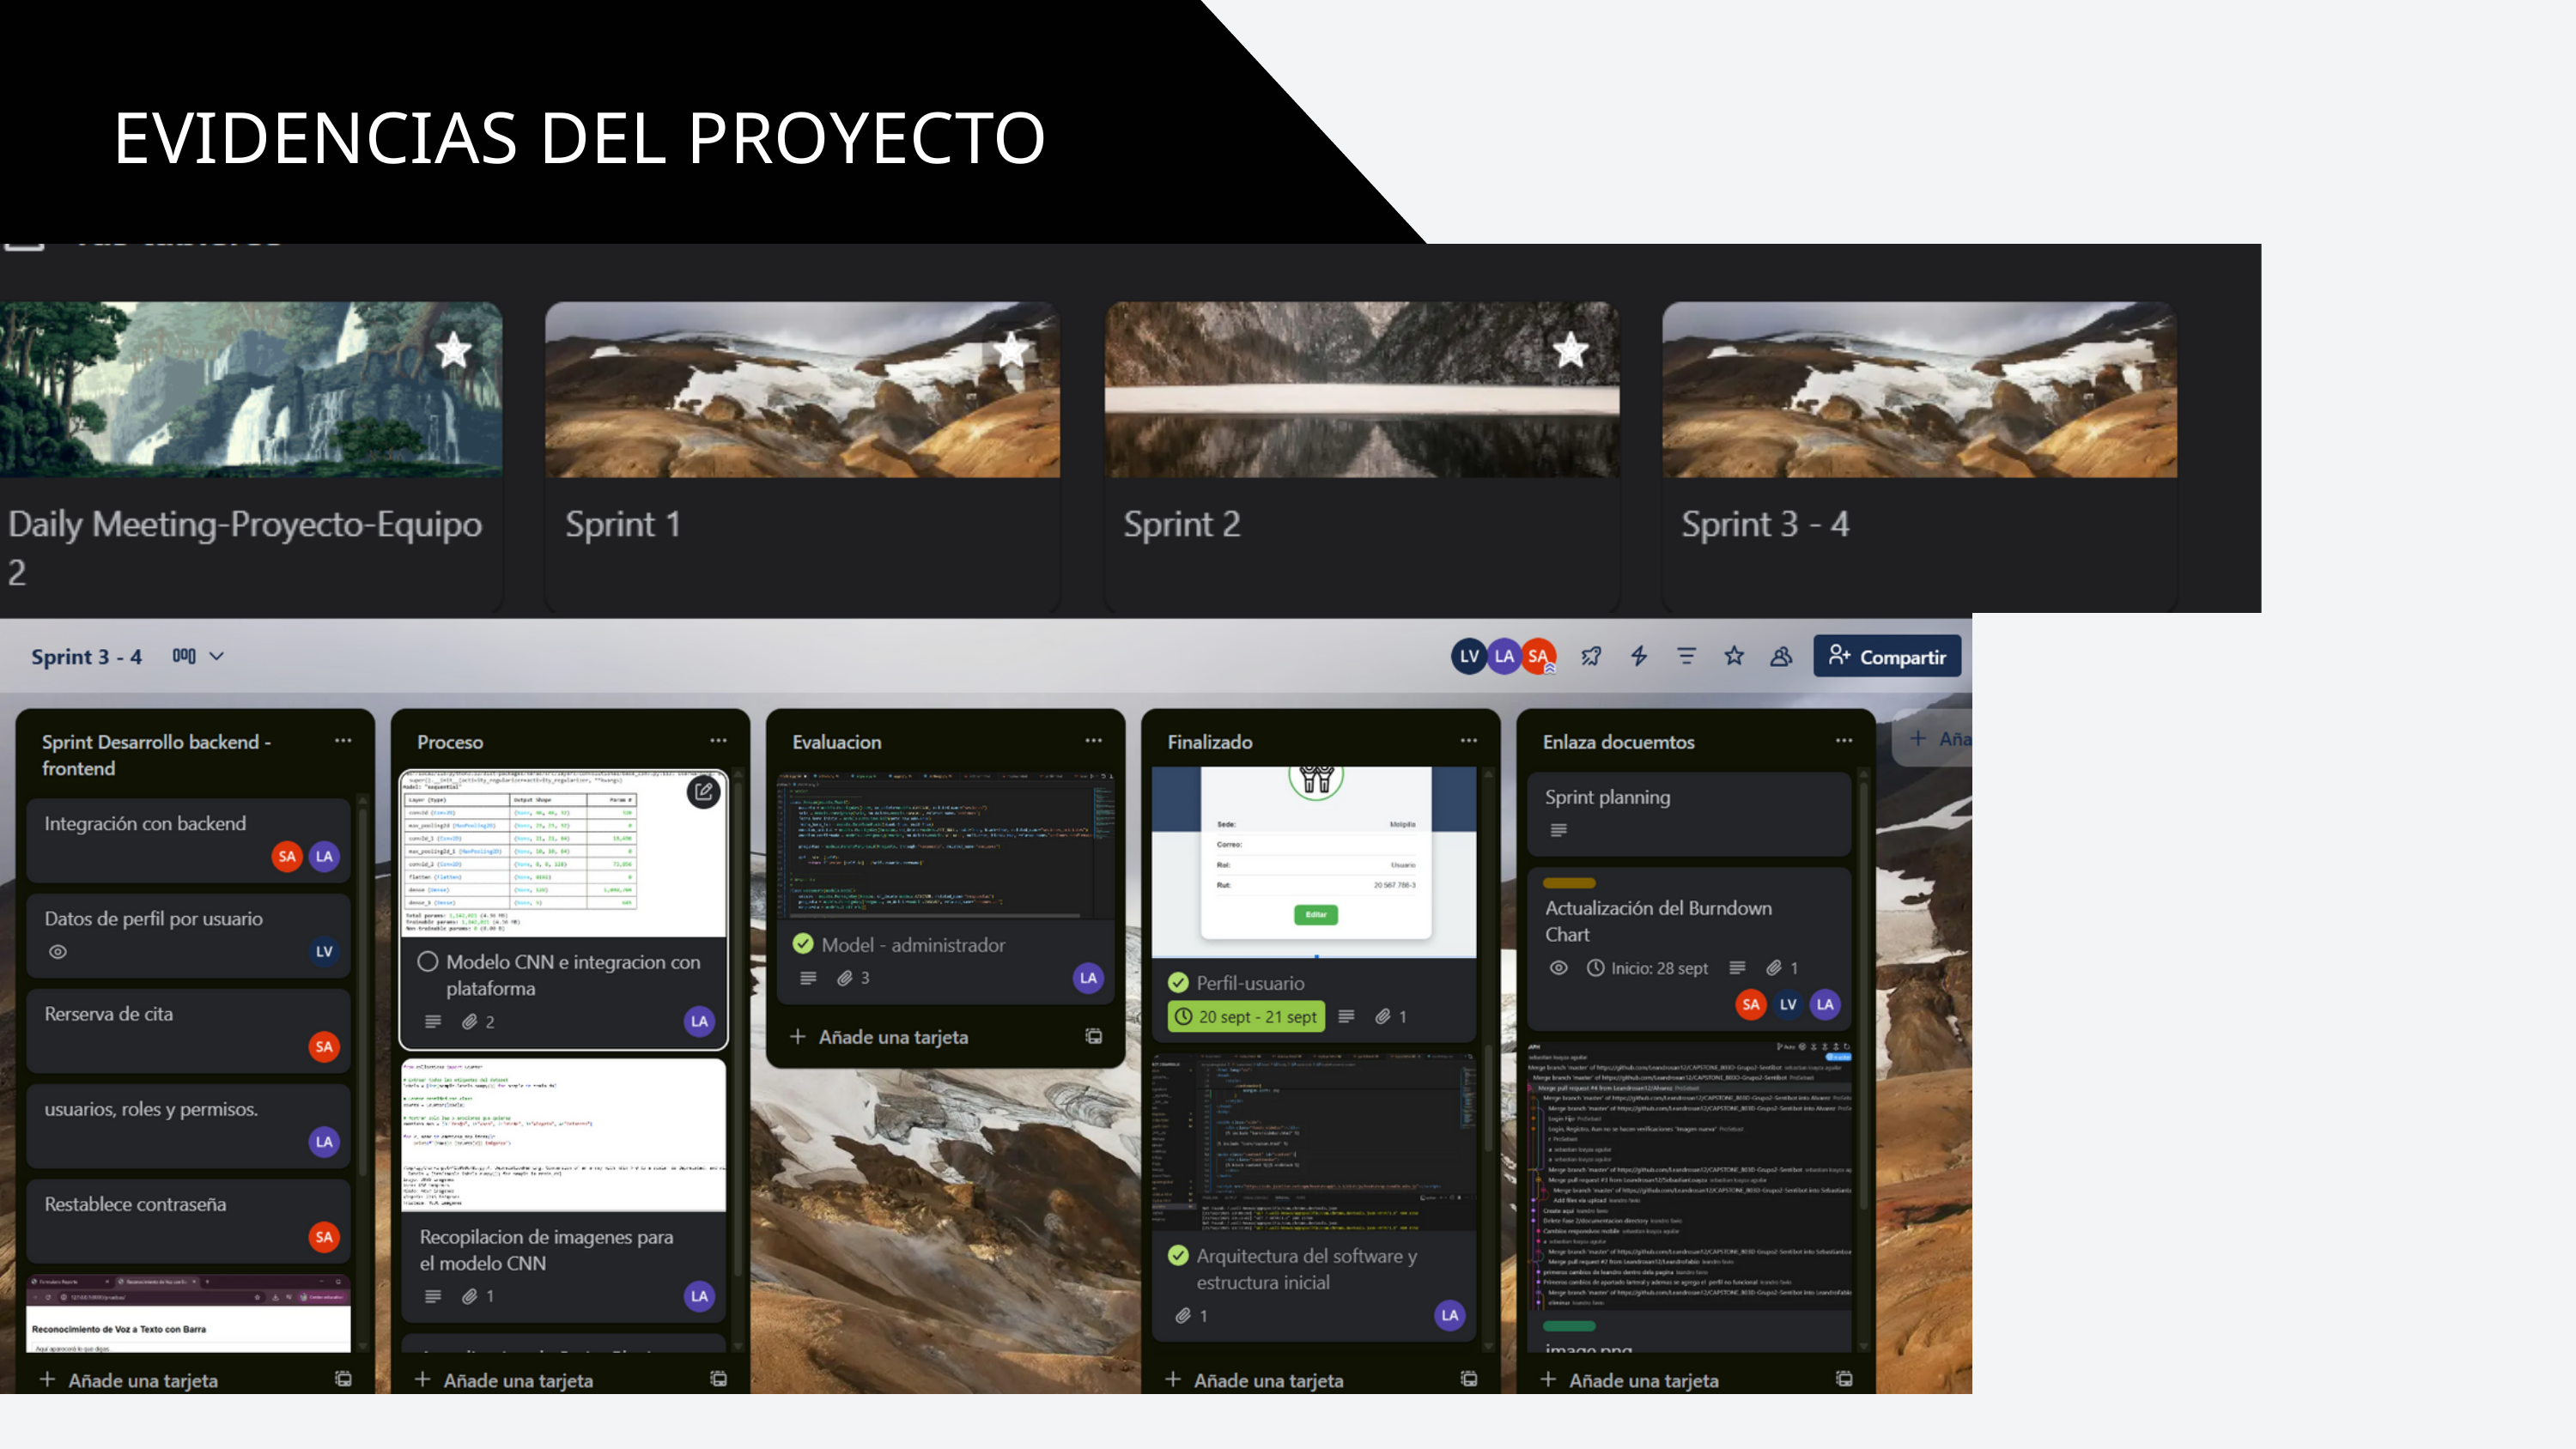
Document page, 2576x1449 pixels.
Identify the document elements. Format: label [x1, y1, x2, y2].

text_box [0, 0, 1428, 245]
text_box [0, 244, 2262, 613]
text_box [0, 613, 1972, 1394]
